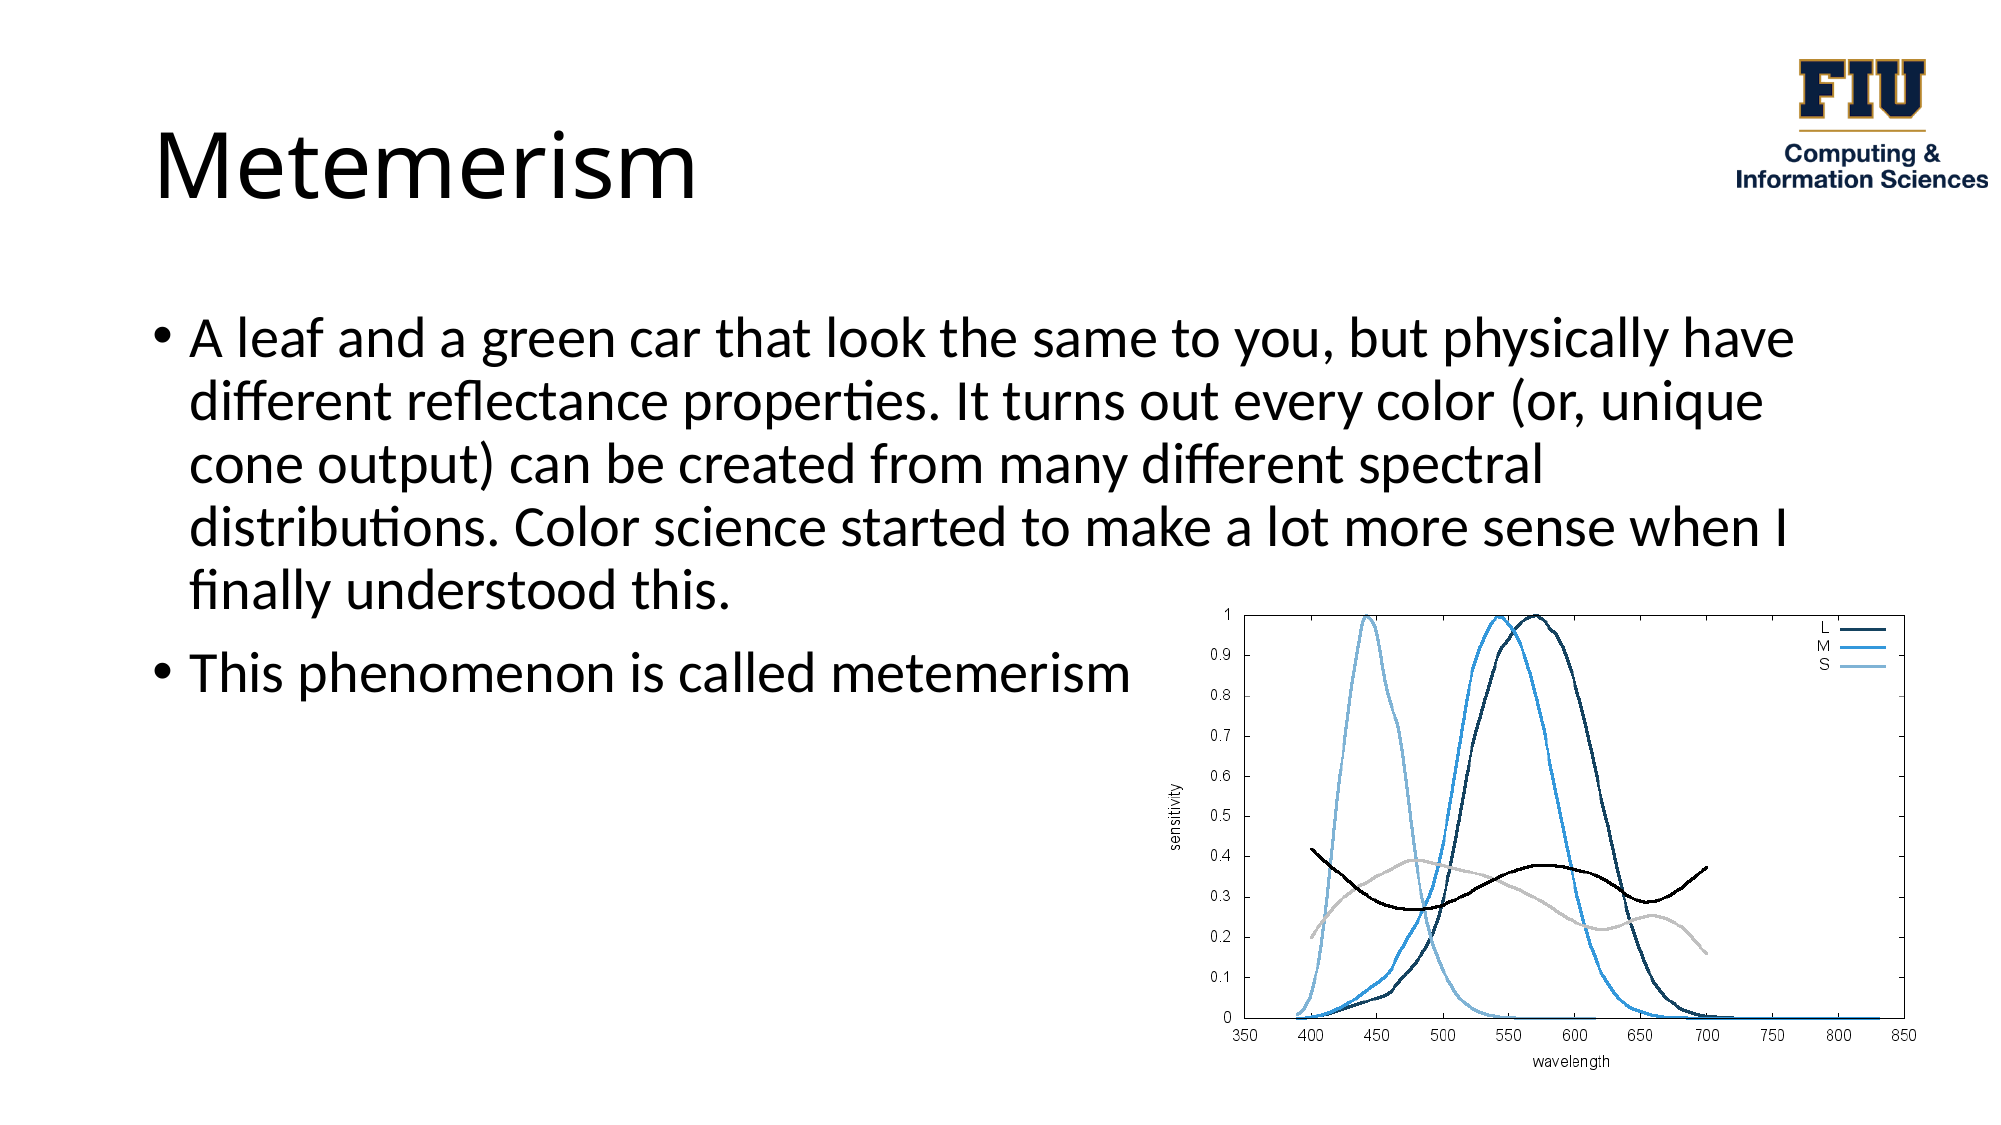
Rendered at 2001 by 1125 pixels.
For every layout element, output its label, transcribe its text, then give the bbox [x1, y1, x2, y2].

picture [1863, 59, 1988, 188]
picture [1163, 595, 1933, 1076]
list A leaf and a green car that look the same to you, but physically have different reflectance properties. It turns out every color (or, unique cone output) can be created from many different spectral distributions. Color science started to make a lot more sense when I finally understood this. This phenomenon is called metemerism [137, 299, 1863, 1014]
title Metemerism [137, 59, 1863, 278]
